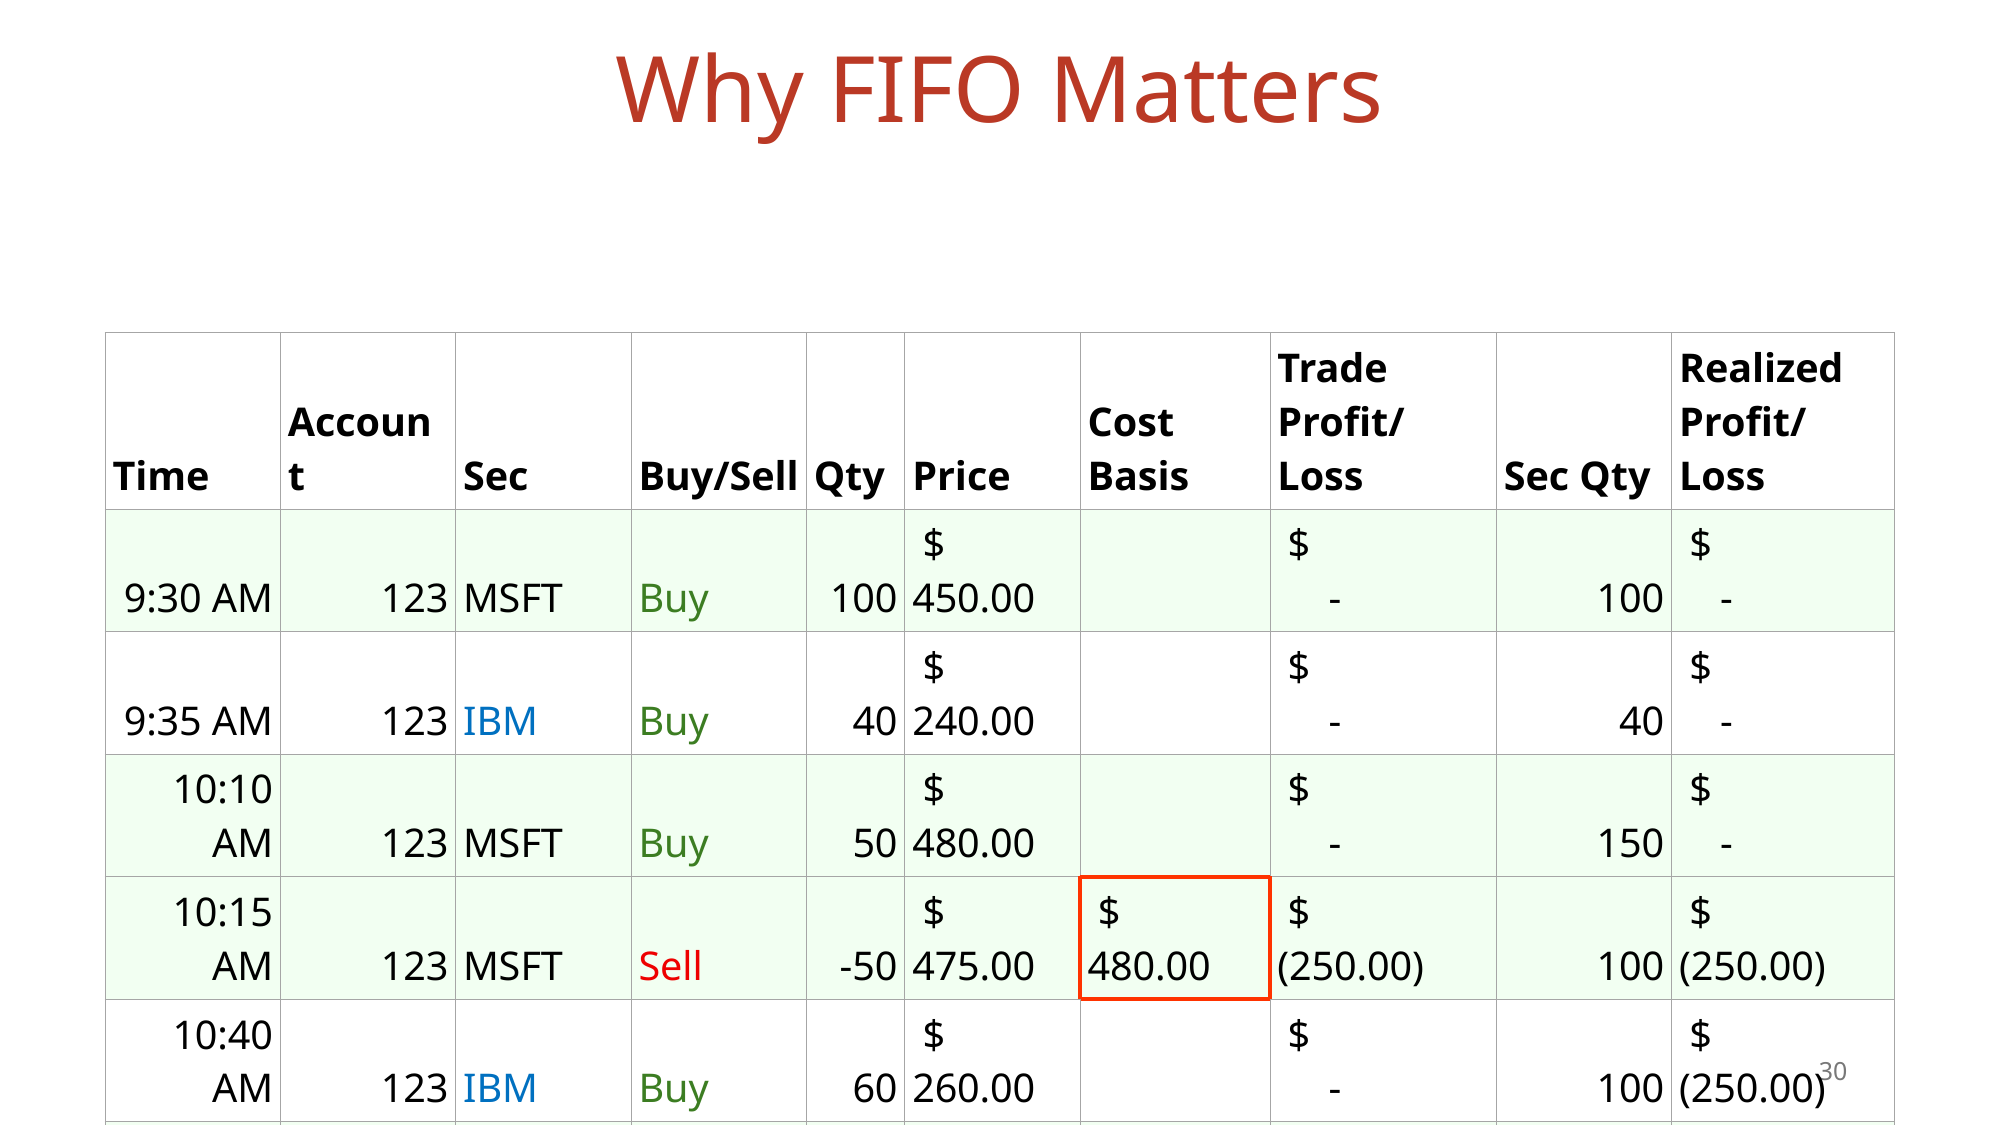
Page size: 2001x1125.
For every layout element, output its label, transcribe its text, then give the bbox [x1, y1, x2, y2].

table_cell 100 [1497, 877, 1671, 999]
table_cell IBM [456, 632, 631, 754]
table_cell Buy [632, 1000, 806, 1121]
table_cell $ - [1672, 755, 1894, 876]
table_cell IBM [456, 1000, 631, 1121]
table_cell MSFT [456, 877, 631, 999]
table_cell 40 [807, 632, 904, 754]
title Why FIFO Matters [137, 29, 1863, 157]
table_header Qty [807, 333, 904, 509]
table_header Account [281, 333, 455, 509]
table_cell 40 [1497, 632, 1671, 754]
table_cell [1081, 510, 1270, 631]
table_cell 123 [281, 510, 455, 631]
table_header Cost Basis [1081, 333, 1270, 509]
table_cell 60 [807, 1000, 904, 1121]
table_cell MSFT [456, 755, 631, 876]
table_header Trade Profit/Loss [1271, 333, 1496, 509]
table_cell 100 [1497, 510, 1671, 631]
table_header Time [106, 333, 280, 509]
table_cell $ 480.00 [1082, 879, 1268, 997]
table_cell [1081, 1001, 1270, 1121]
table_cell [1081, 755, 1270, 875]
table_cell 123 [281, 1000, 455, 1121]
table_cell $ - [1271, 632, 1496, 754]
table_cell $ 240.00 [905, 632, 1080, 754]
table_cell 9:35 AM [106, 632, 280, 754]
table_cell $ (250.00) [1672, 1000, 1894, 1121]
table_cell $ (250.00) [1272, 877, 1496, 999]
table_cell 123 [281, 755, 455, 876]
table_cell 123 [281, 877, 455, 999]
table_cell Buy [632, 632, 806, 754]
table_cell Sell [632, 877, 806, 999]
table_header Price [905, 333, 1080, 509]
table_cell $ - [1271, 755, 1496, 876]
table_cell $ - [1672, 632, 1894, 754]
table_cell $ - [1672, 510, 1894, 631]
table_cell $ - [1271, 510, 1496, 631]
table_cell 10:40 AM [106, 1000, 280, 1121]
table_cell MSFT [456, 510, 631, 631]
table_header Sec Qty [1497, 333, 1671, 509]
table_cell $ 450.00 [905, 510, 1080, 631]
table_cell 150 [1497, 755, 1671, 876]
table_cell $ 475.00 [905, 877, 1078, 999]
table_cell 100 [807, 510, 904, 631]
table_cell $ 480.00 [905, 755, 1080, 876]
table_cell $ - [1271, 1000, 1496, 1121]
table_cell Buy [632, 510, 806, 631]
table_cell 50 [807, 755, 904, 876]
table_cell [1081, 632, 1270, 754]
table_cell 123 [281, 632, 455, 754]
table_cell Buy [632, 755, 806, 876]
table_cell $ 260.00 [905, 1000, 1080, 1121]
table_header Buy/Sell [632, 333, 806, 509]
table_cell $ (250.00) [1672, 877, 1894, 999]
table_header Realized Profit/Loss [1672, 333, 1894, 509]
table_cell 100 [1497, 1000, 1671, 1121]
table_header Sec [456, 333, 631, 509]
table_cell -50 [807, 877, 904, 999]
table_cell 10:15 AM [106, 877, 280, 999]
table_cell 10:10 AM [106, 755, 280, 876]
table_cell 9:30 AM [106, 510, 280, 631]
